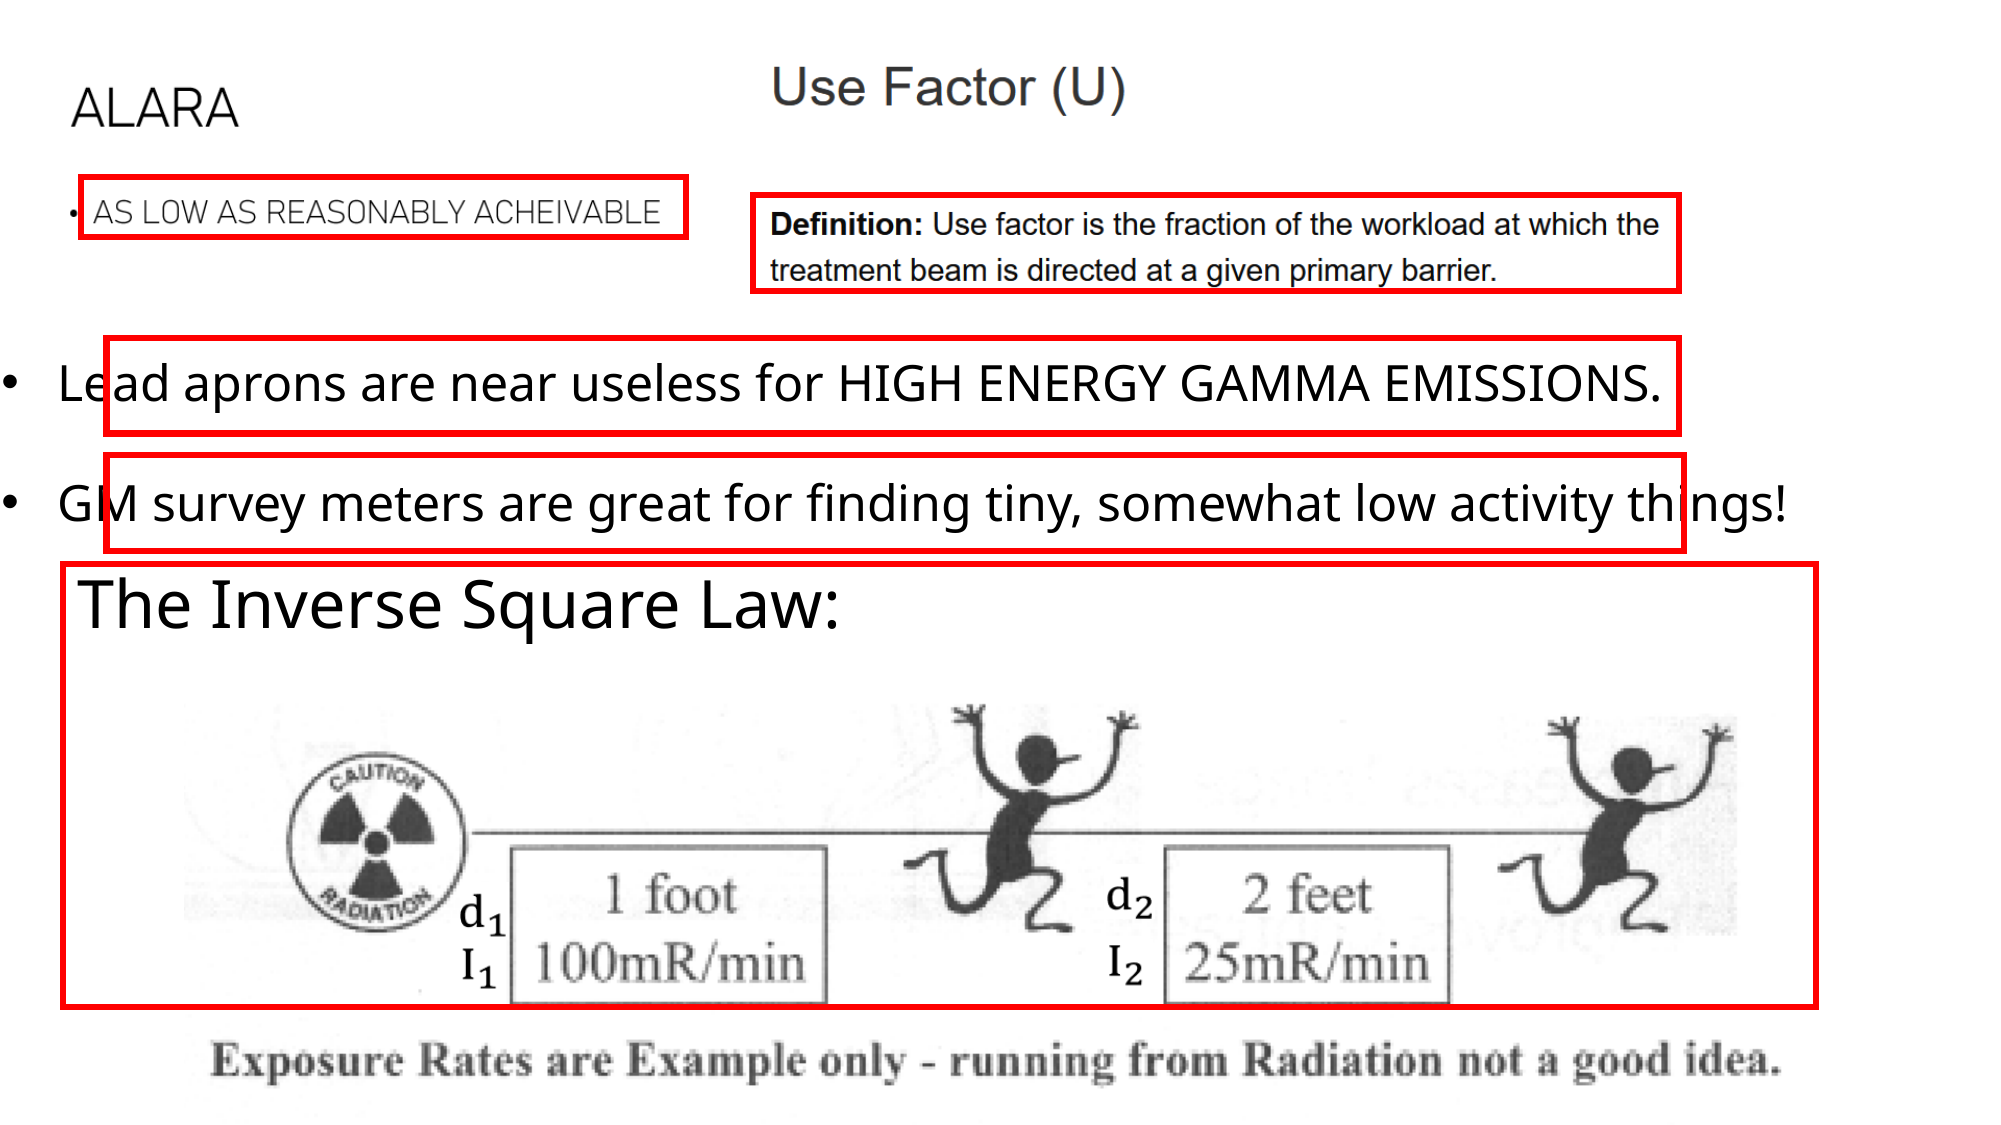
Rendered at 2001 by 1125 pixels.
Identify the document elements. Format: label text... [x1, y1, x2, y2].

text_box [752, 194, 769, 292]
text_box [106, 337, 1680, 434]
picture [184, 676, 1816, 1125]
text_box [106, 454, 1685, 552]
text_box Lead aprons are near useless for HIGH ENERGY GAMMA EMISSIONS. GM survey meters are great for finding tiny, somewhat low activity things! [0, 343, 1804, 539]
picture [769, 48, 1679, 306]
text_box [62, 563, 1817, 1008]
picture [63, 70, 687, 238]
